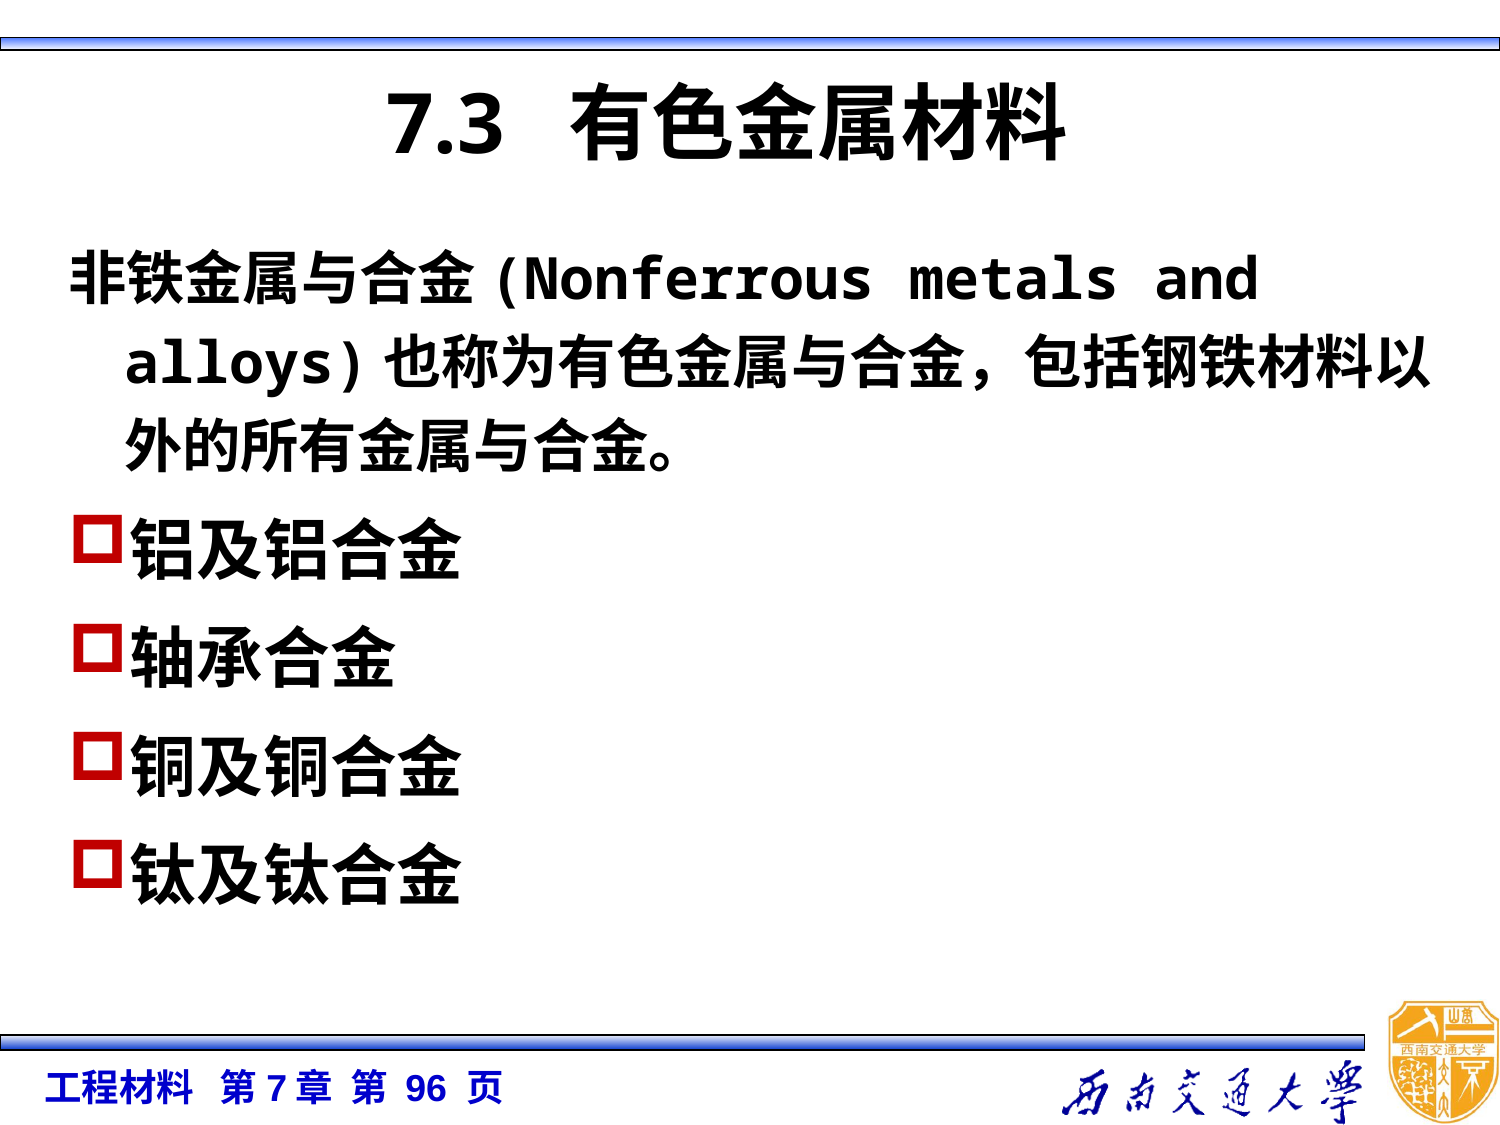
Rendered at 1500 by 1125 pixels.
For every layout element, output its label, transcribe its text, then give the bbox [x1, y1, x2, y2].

title 7.3 有色金属材料 [53, 62, 1402, 209]
list 非铁金属与合金(Nonferrous metals and alloys)也称为有色金属与合金，包括钢铁材料以外的所有金属与合金。 铝及铝合金 轴承合金 铜及铜合金 钛及钛合金 [52, 219, 1455, 953]
picture [1387, 999, 1500, 1125]
picture [1062, 1059, 1363, 1125]
